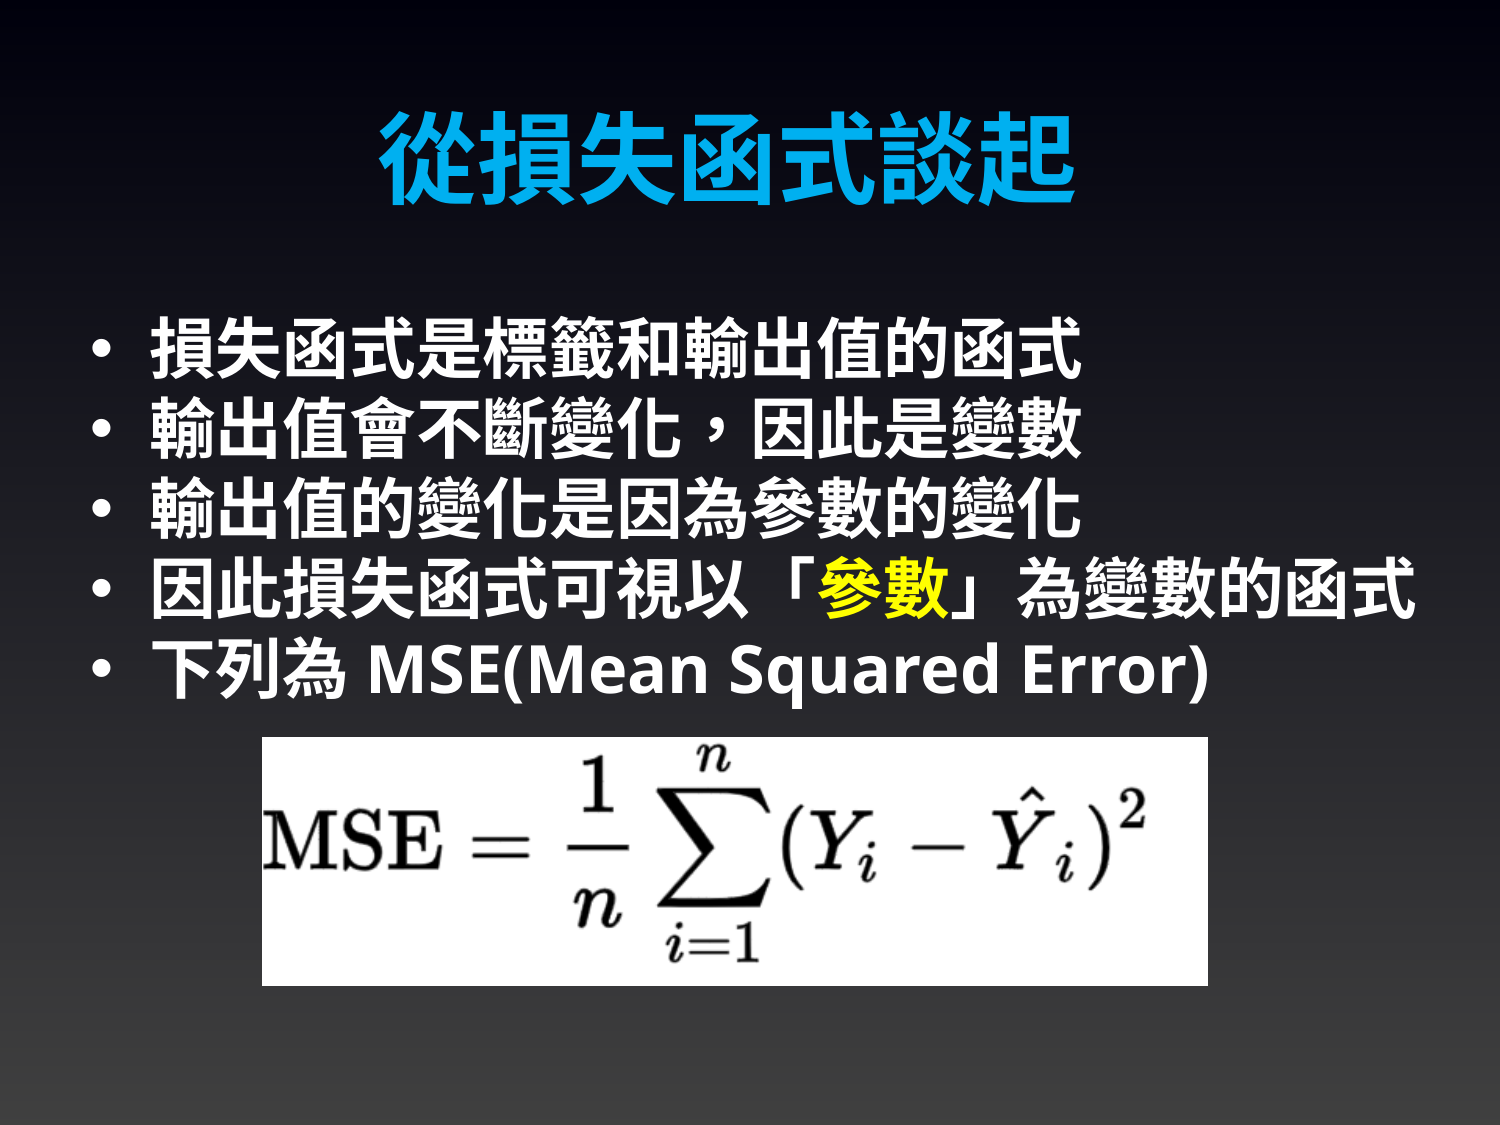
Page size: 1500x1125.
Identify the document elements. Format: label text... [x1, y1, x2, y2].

text_box 從損失函式談起 [362, 69, 1250, 232]
text_box 損失函式是標籤和輸出值的函式 輸出值會不斷變化，因此是變數 輸出值的變化是因為參數的變化 因此損失函式可視以「參數」為變數的函式 下列為MSE(Mean Squared Error) [75, 299, 1450, 715]
picture [262, 737, 1209, 987]
